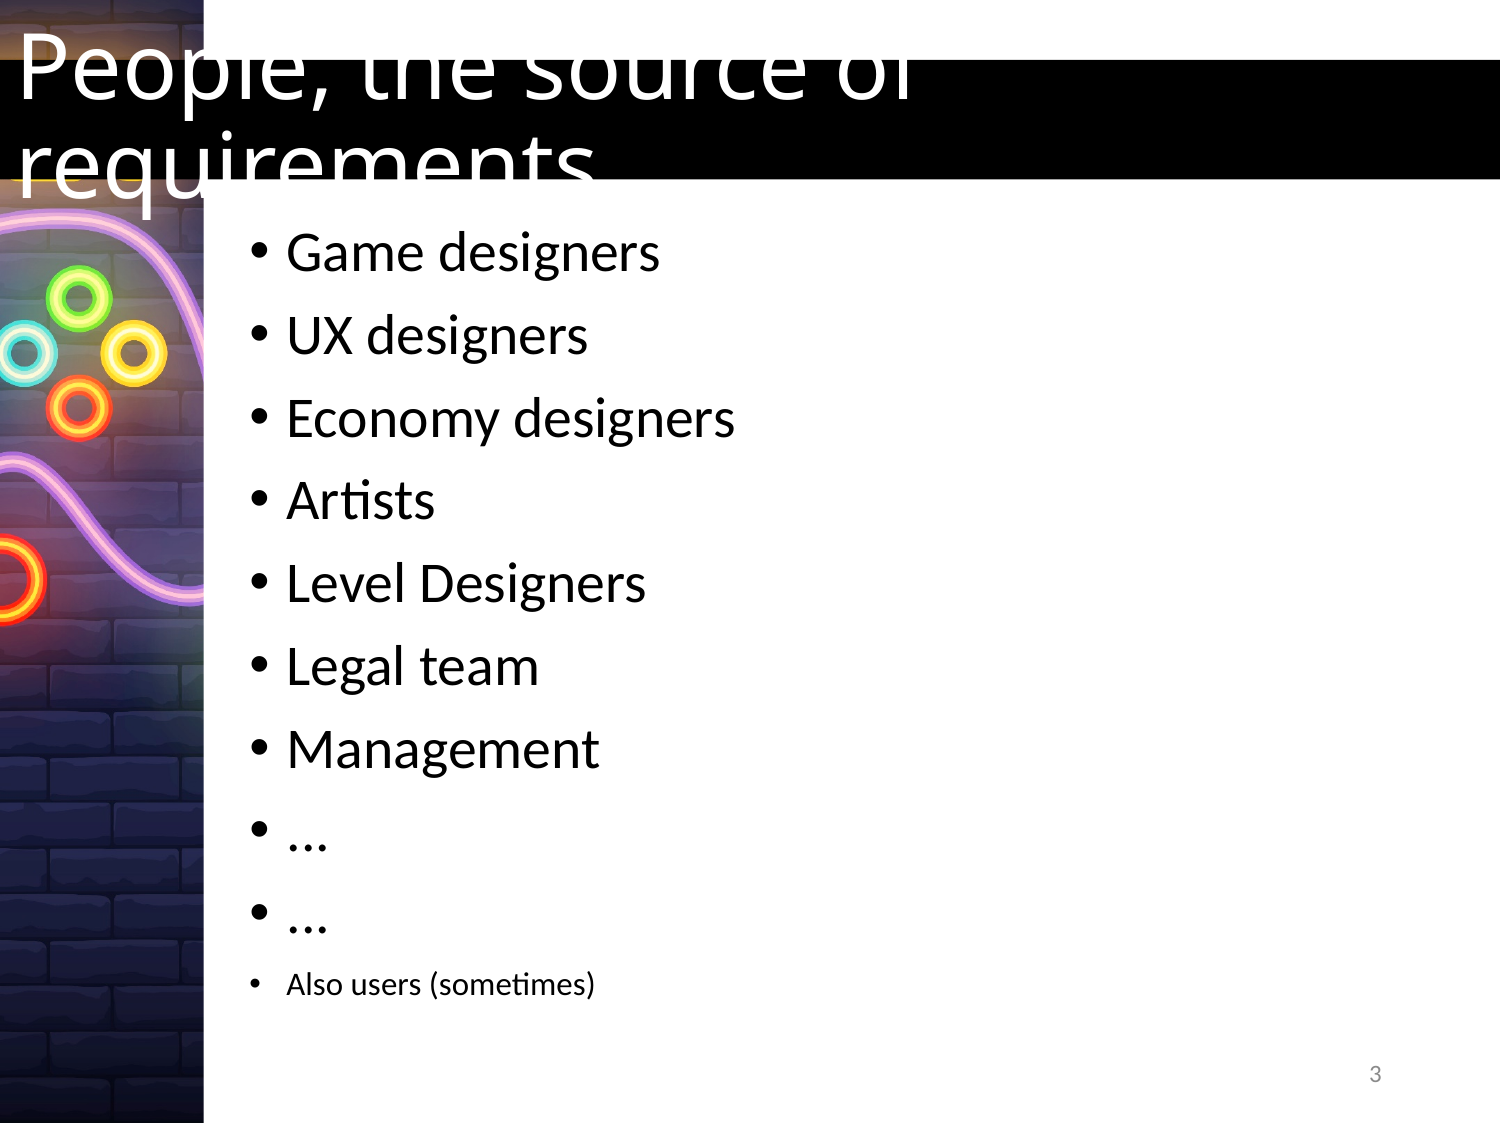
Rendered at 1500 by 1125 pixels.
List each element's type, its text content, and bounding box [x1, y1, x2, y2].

picture [0, 0, 204, 59]
picture [0, 180, 204, 1123]
title People, the source of requirements [0, 59, 1500, 180]
list Game designers UX designers Economy designers Artists Level Designers Legal team Management ... ... Also users (sometimes) [234, 214, 1397, 1014]
slide_number 3 [1280, 1042, 1397, 1103]
